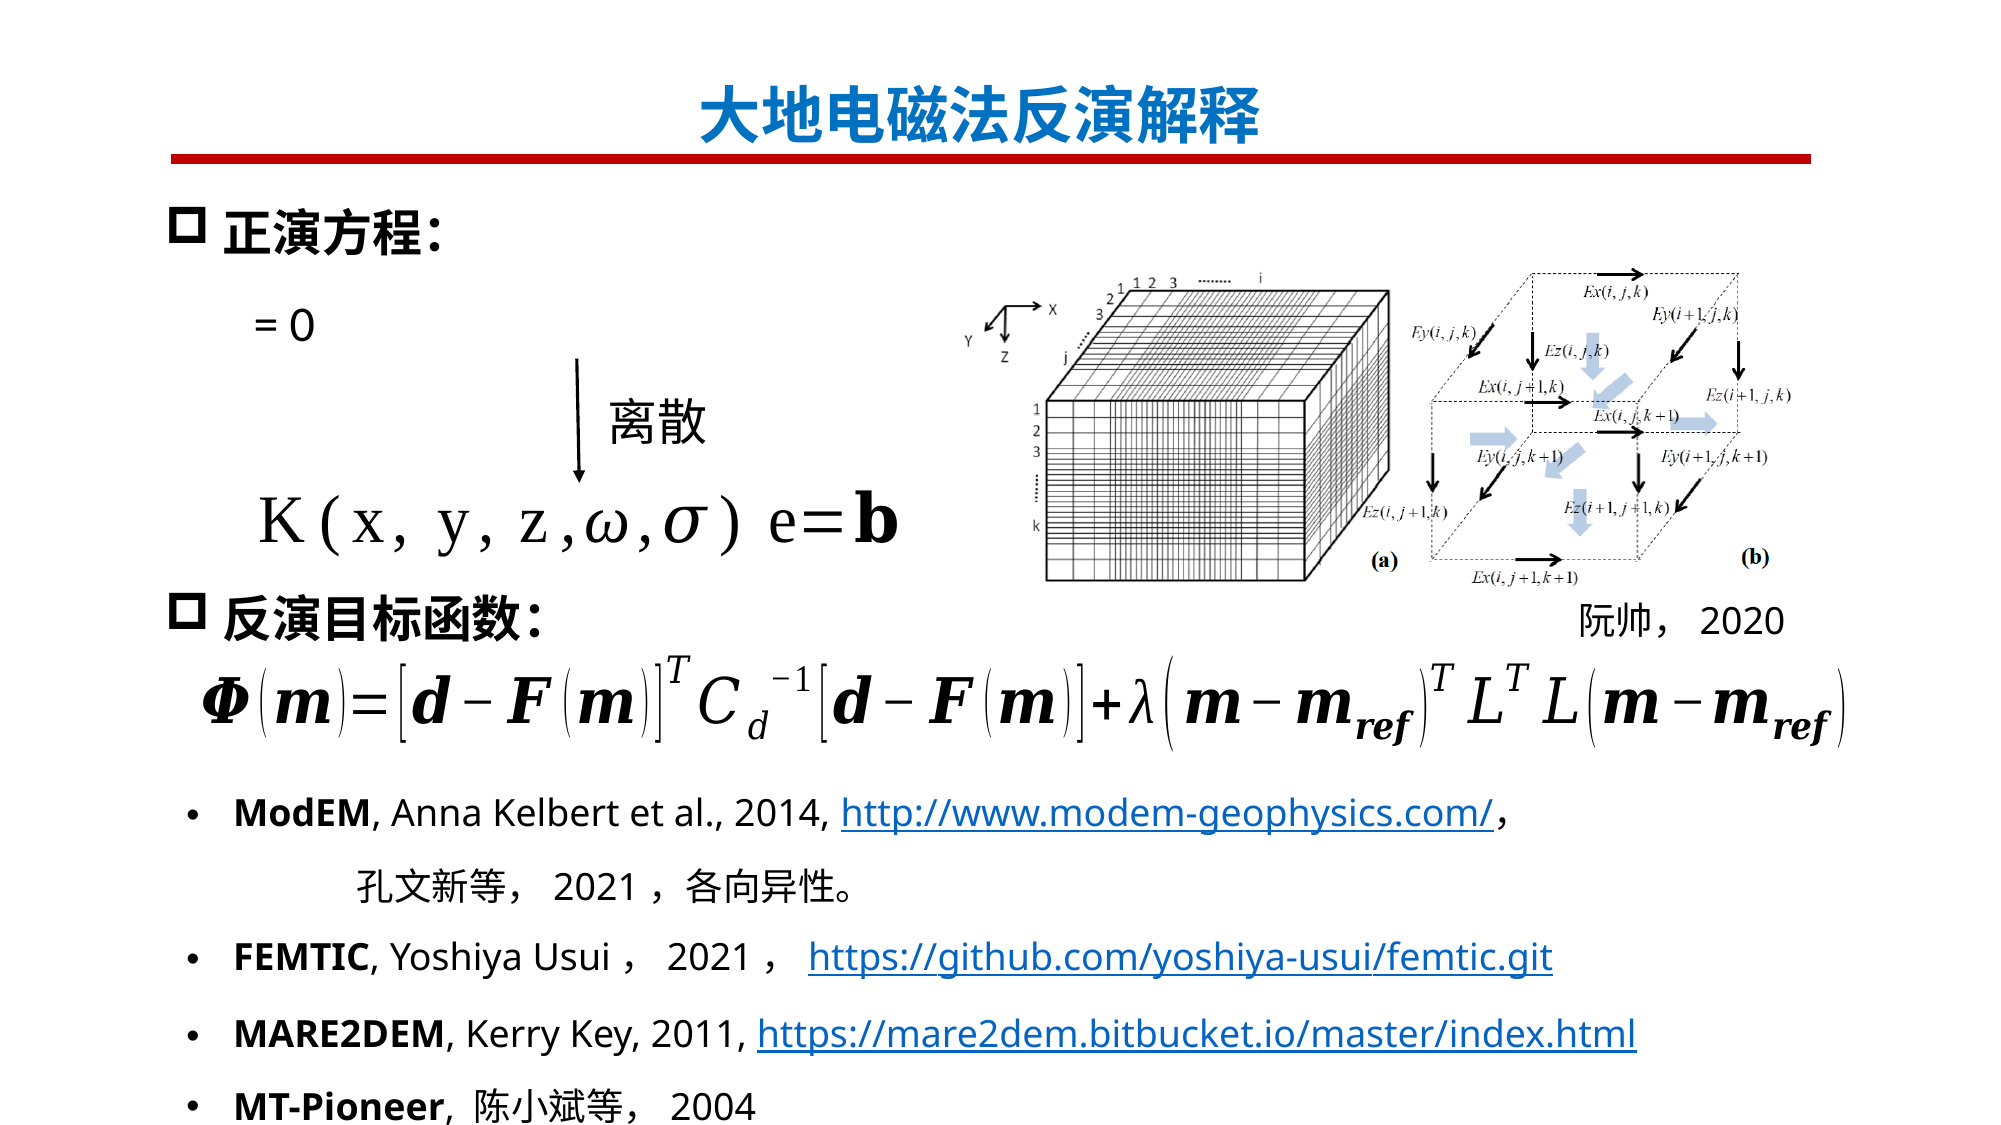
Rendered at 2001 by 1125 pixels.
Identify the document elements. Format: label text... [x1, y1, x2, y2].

text_box 阮帅，2020 [1563, 589, 1805, 650]
picture [960, 265, 1800, 597]
text_box 大地电磁法反演解释 [684, 68, 1299, 158]
text_box ModEM, Anna Kelbert et al., 2014, http://www.modem-geophysics.com/， 孔文新等，2021，各向异性。 FEMTIC, Yoshiya Usui，2021，https://github.com/yoshiya-usui/femtic.git MARE2DEM, Kerry Key, 2011, https://mare2dem.bitbucket.io/master/index.html MT-Pioneer, 陈小斌等，2004 [171, 756, 1800, 1125]
text_box 正演方程： [151, 194, 892, 269]
text_box 离散 [592, 383, 723, 458]
text_box 反演目标函数： [151, 580, 879, 656]
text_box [576, 359, 580, 483]
